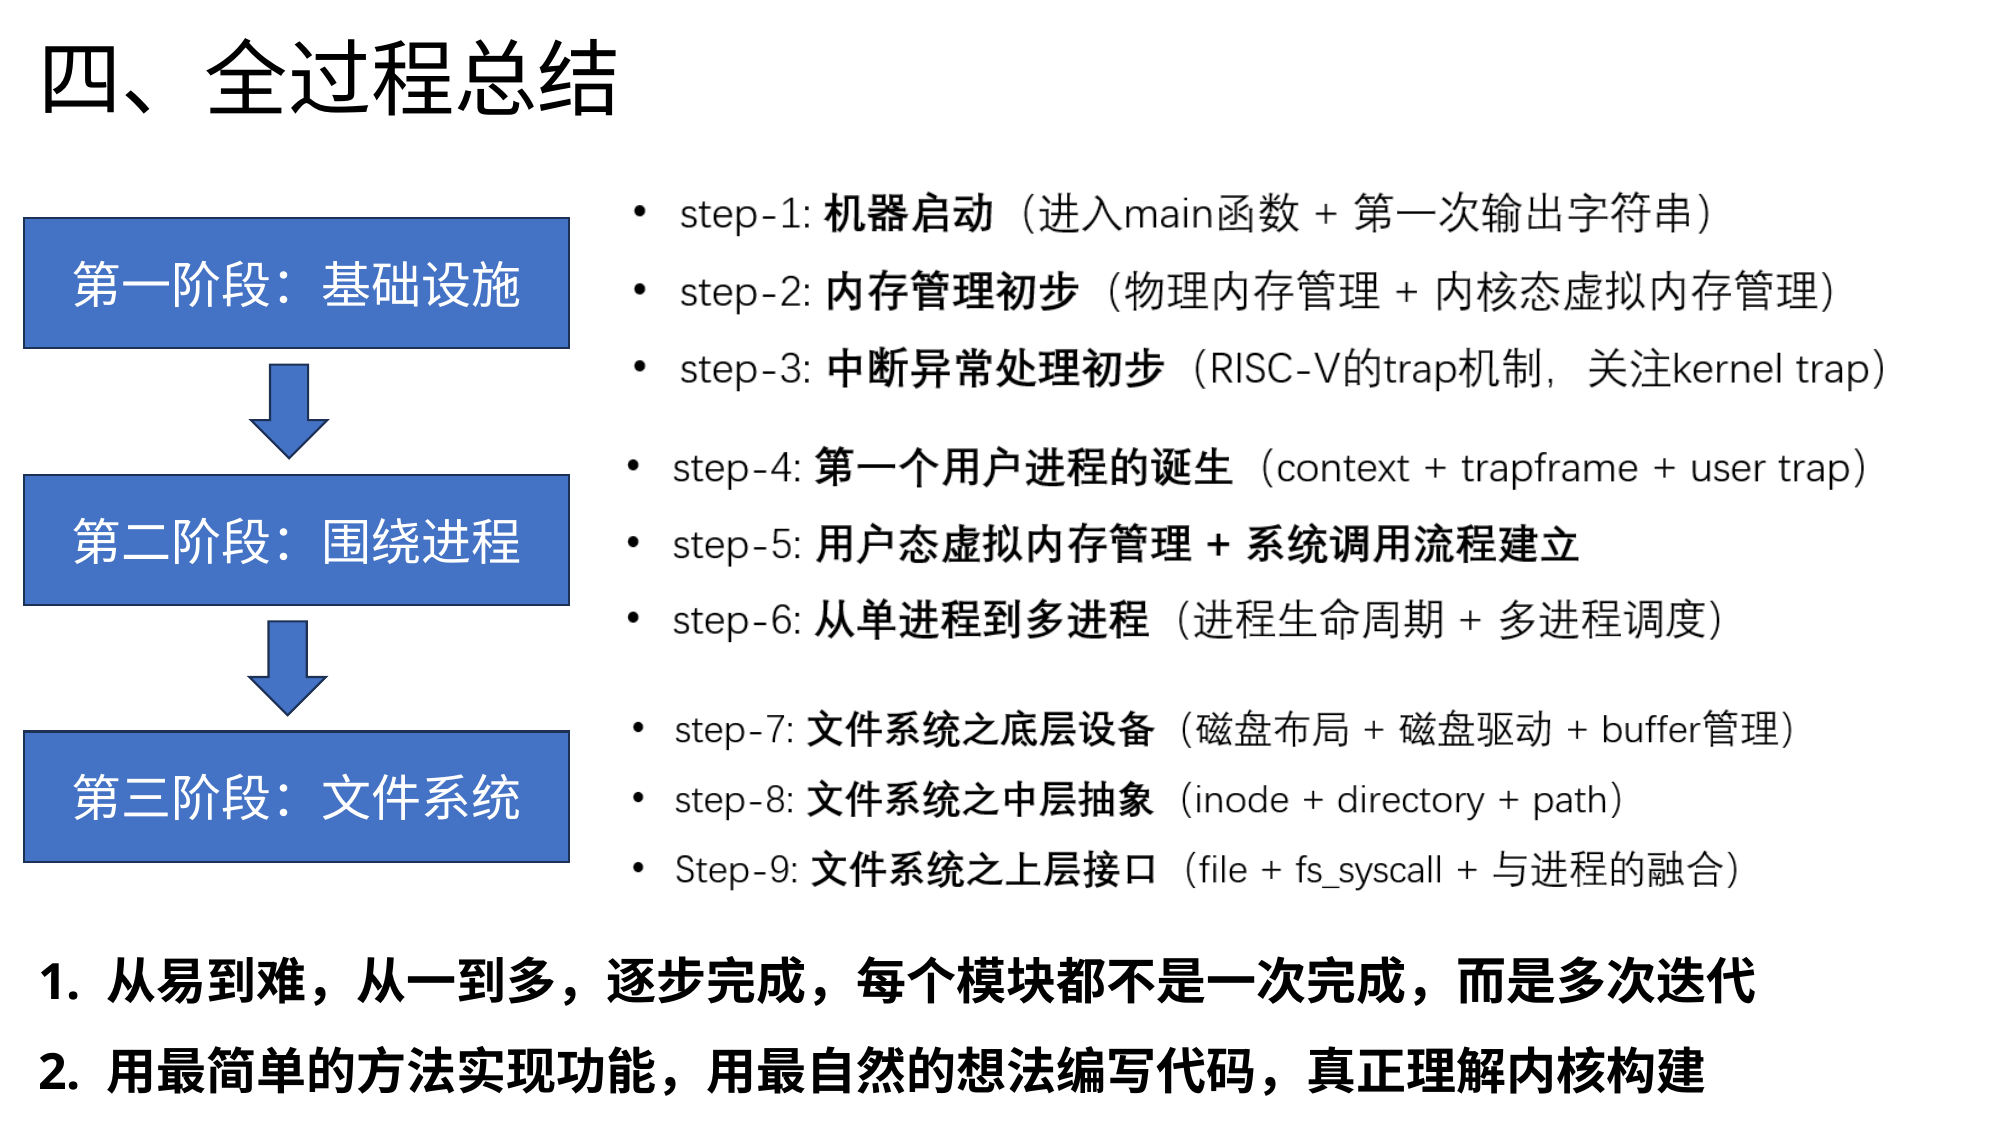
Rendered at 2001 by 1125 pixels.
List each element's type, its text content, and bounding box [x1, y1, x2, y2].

picture [610, 173, 1904, 405]
text_box [248, 363, 330, 460]
text_box [246, 620, 329, 717]
title 四、全过程总结 [23, 2, 662, 134]
picture [610, 705, 1868, 896]
text_box 第一阶段：基础设施 [23, 217, 570, 349]
picture [610, 440, 1956, 652]
text_box 1. 从易到难，从一到多，逐步完成，每个模块都不是一次完成，而是多次迭代 2. 用最简单的方法实现功能，用最自然的想法编写代码，真正理解内核构建 [23, 911, 1784, 1107]
text_box 第二阶段：围绕进程 [23, 474, 570, 606]
text_box 第三阶段：文件系统 [23, 730, 570, 863]
